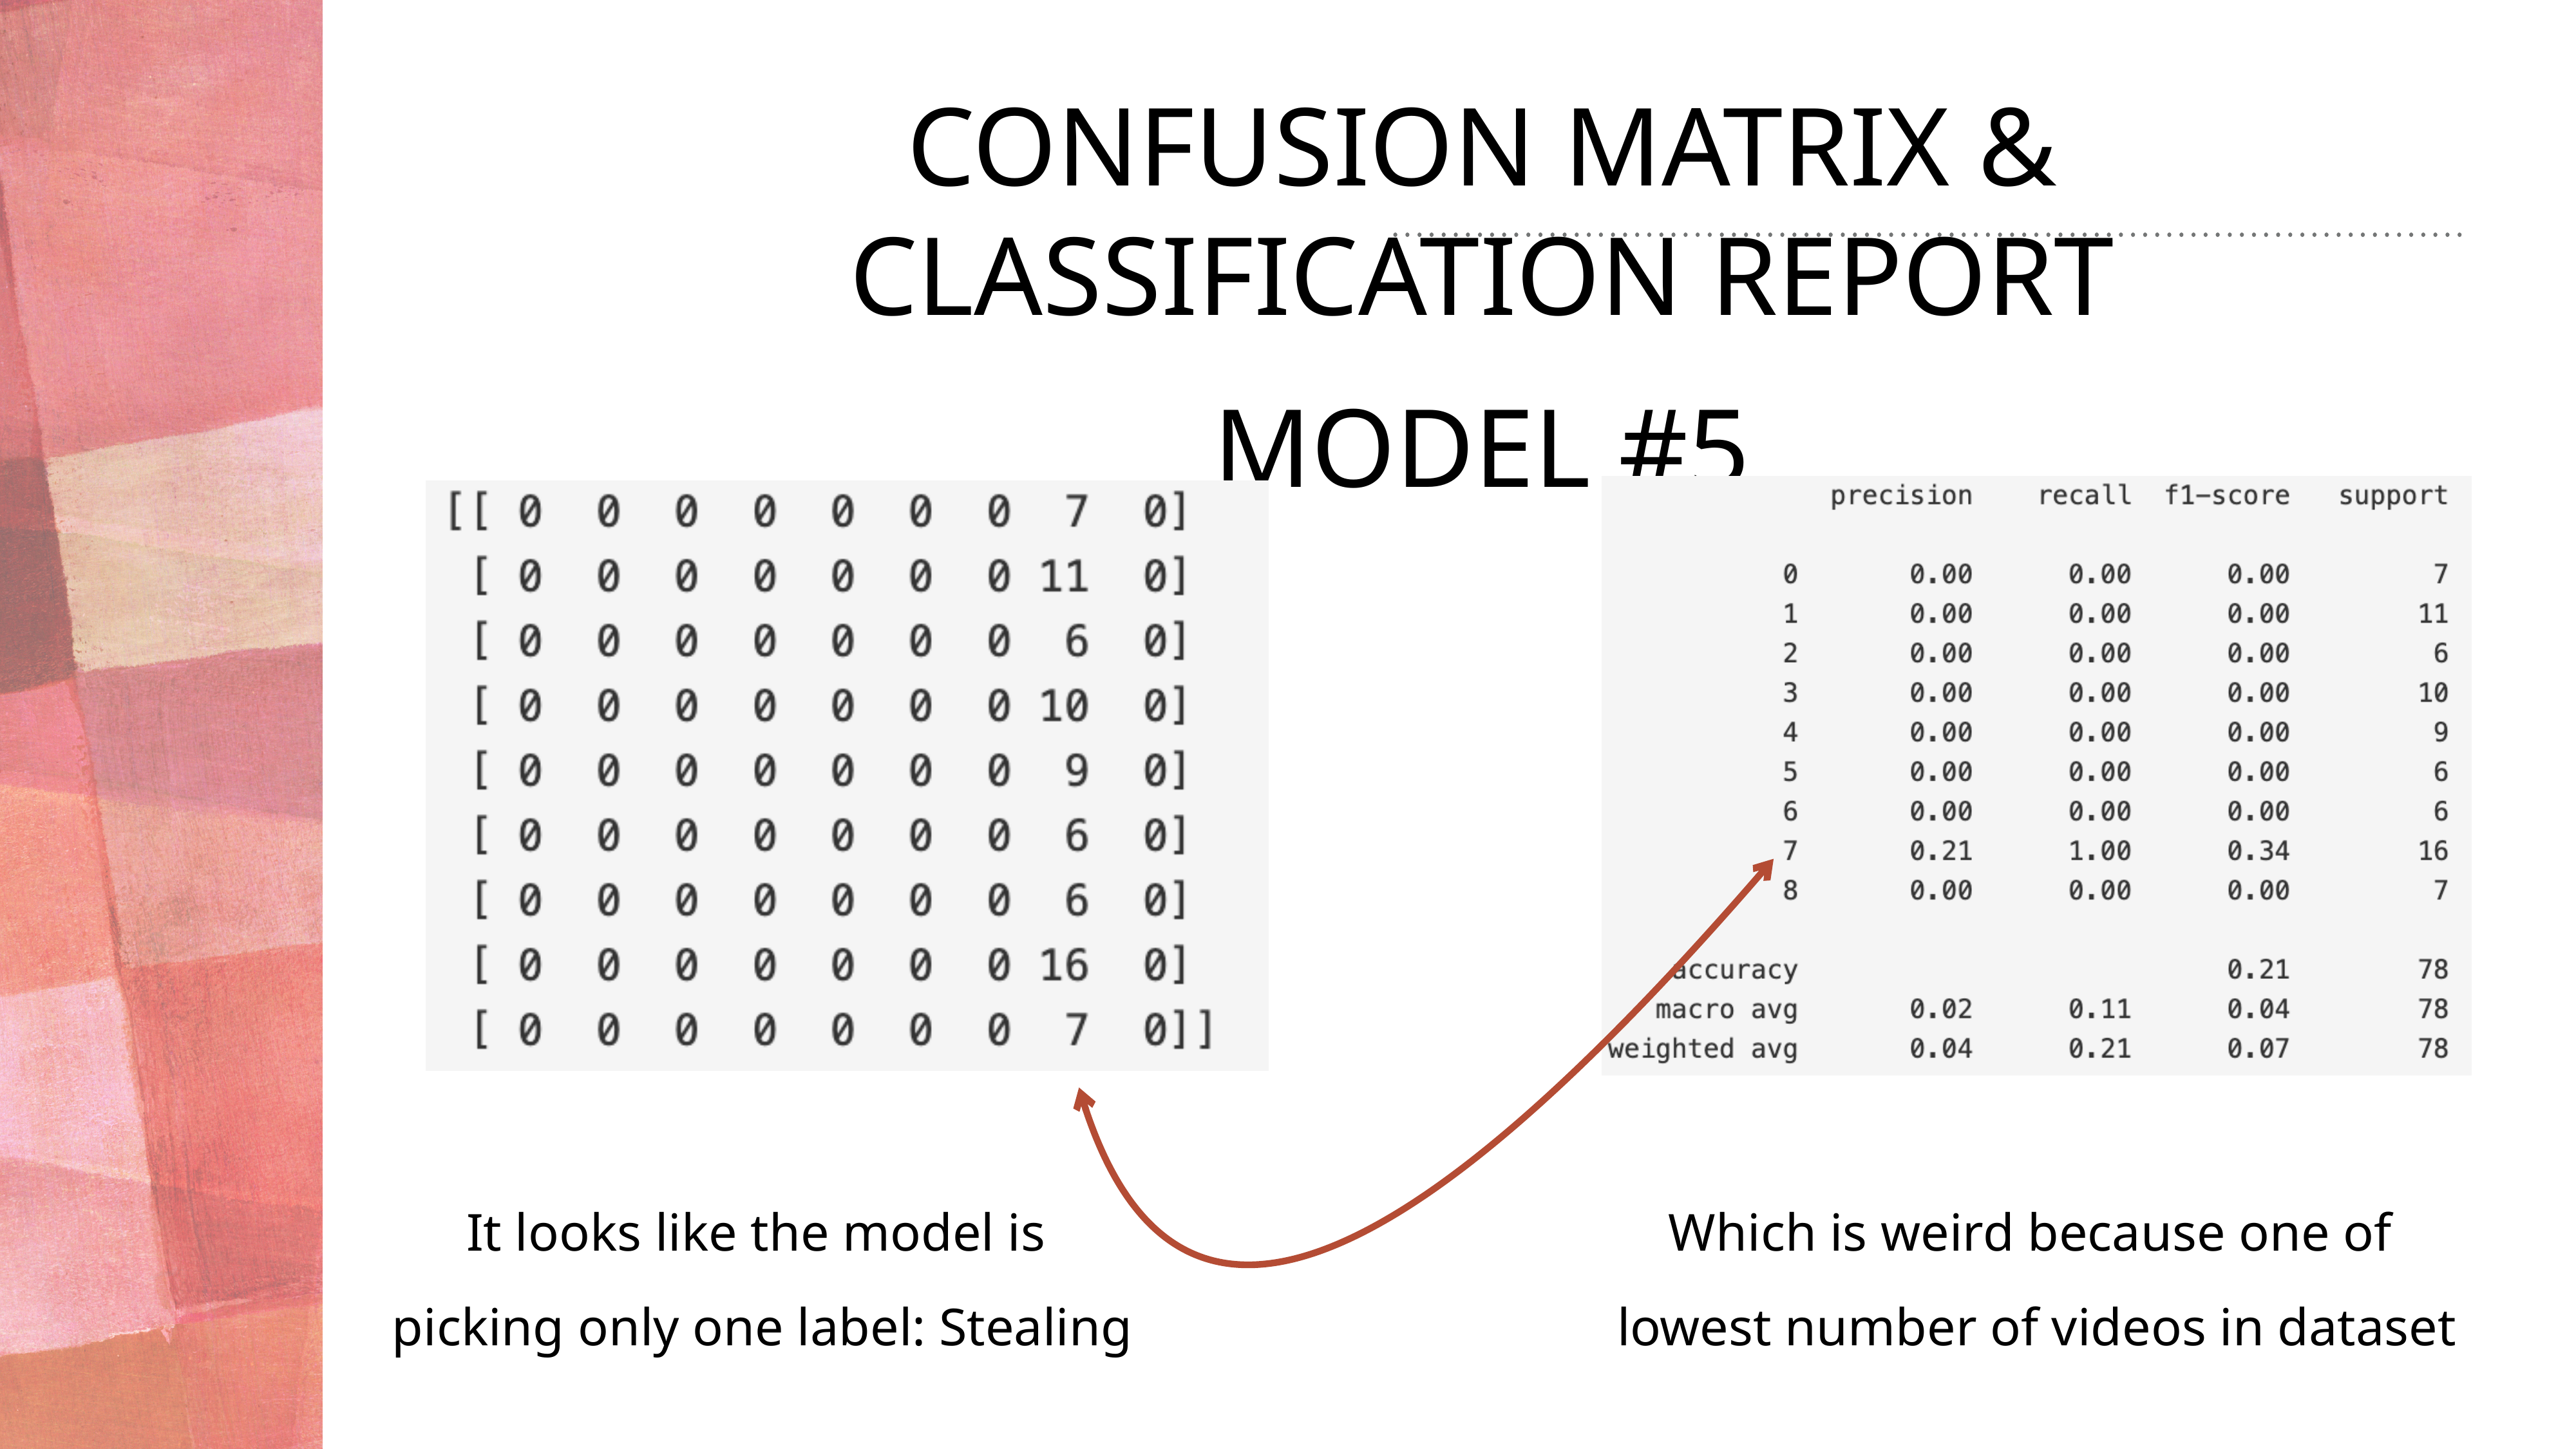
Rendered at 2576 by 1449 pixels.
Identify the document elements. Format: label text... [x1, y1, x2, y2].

picture [426, 480, 1269, 1072]
picture [0, 0, 323, 1449]
text_box Which is weird because one of lowest number of videos in dataset [1611, 1195, 2462, 1361]
text_box It looks like the model is picking only one label: Stealing [386, 1195, 1139, 1361]
title Confusion Matrix & Classification Report Model #5 [695, 71, 2269, 482]
picture [1602, 475, 2472, 1076]
text_box [1077, 915, 1602, 1262]
